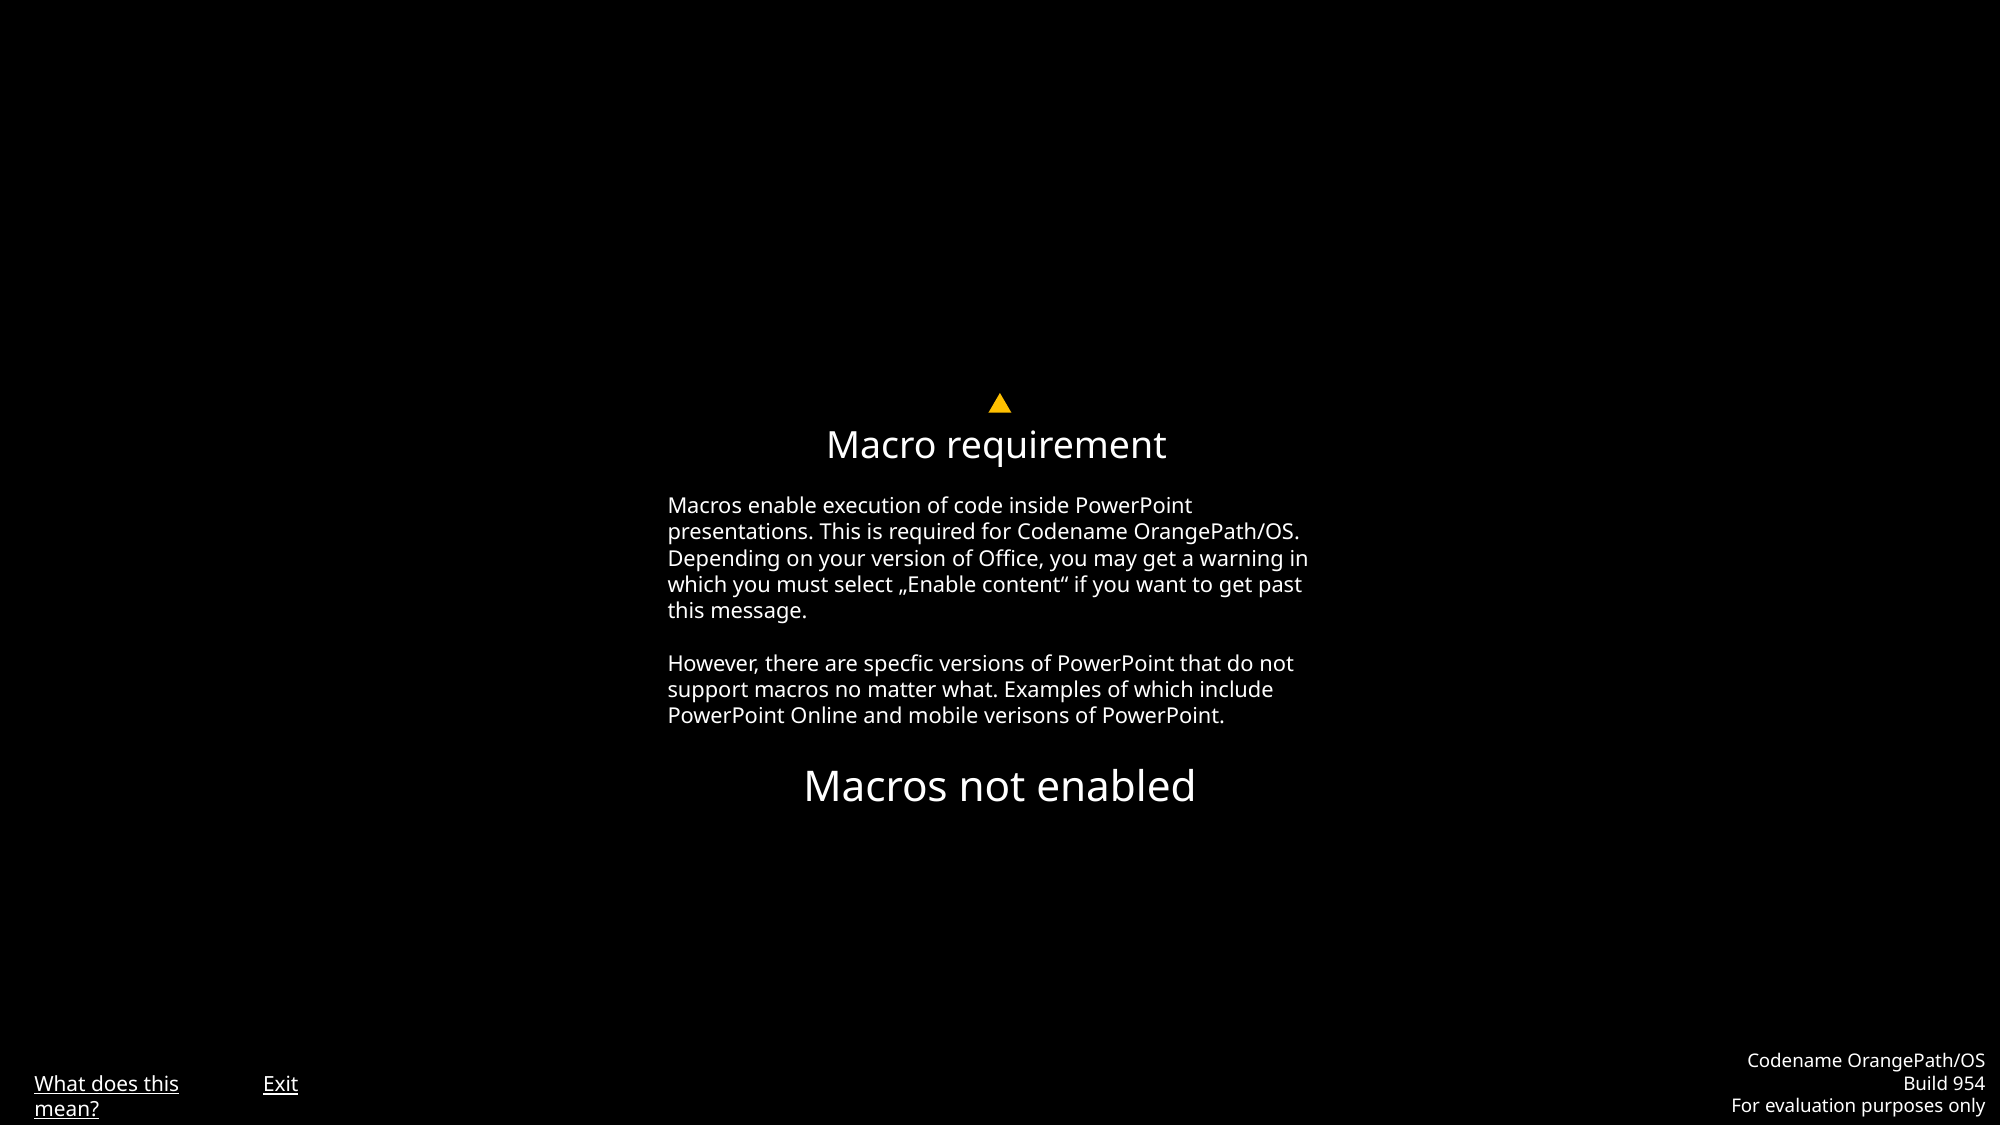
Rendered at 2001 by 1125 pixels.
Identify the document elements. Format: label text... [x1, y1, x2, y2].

text_box Exit [248, 1063, 315, 1103]
text_box Macros not enabled [0, 751, 2000, 818]
text_box Codename OrangePath/OS Build 954 For evaluation purposes only [1400, 1041, 2000, 1124]
text_box Macro requirement Macros enable execution of code inside PowerPoint presentations. This is required for Codename OrangePath/OS. Depending on your version of Office, you may get a warning in which you must select „Enable content“ if you want to get past this message. However, there are specfic versions of PowerPoint that do not support macros no matter what. Examples of which include PowerPoint Online and mobile verisons of PowerPoint. [652, 412, 1341, 736]
text_box What does this mean? [19, 1063, 249, 1125]
text_box ! [987, 390, 1013, 412]
